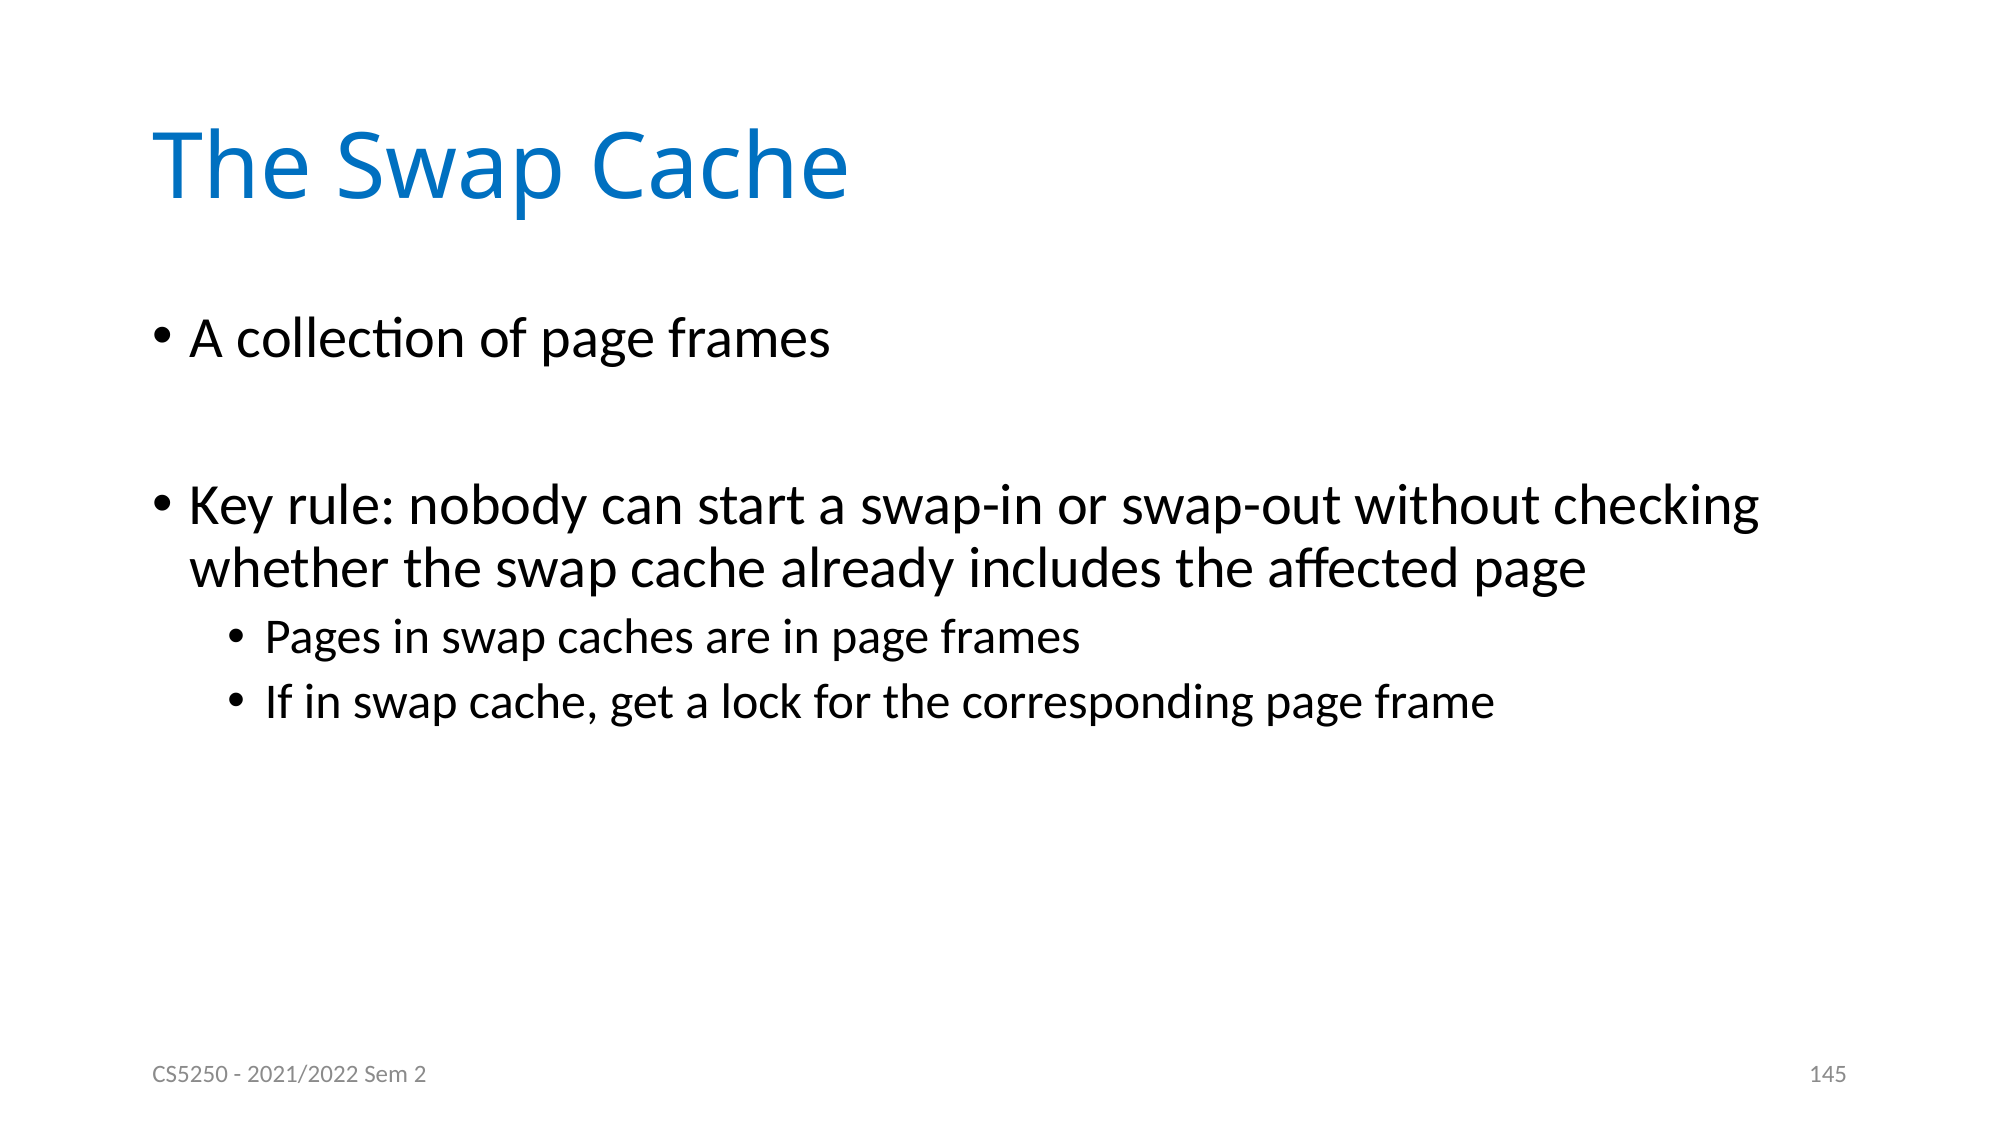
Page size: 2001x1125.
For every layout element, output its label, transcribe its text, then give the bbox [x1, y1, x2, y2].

slide_number 145 [1412, 1042, 1863, 1103]
title The Swap Cache [137, 59, 1863, 278]
list A collection of page frames Key rule: nobody can start a swap-in or swap-out without checking whether the swap cache already includes the affected page Pages in swap caches are in page frames If in swap cache, get a lock for the corresponding page frame [137, 299, 1863, 1014]
slide_number CS5250 - 2021/2022 Sem 2 [137, 1042, 588, 1103]
